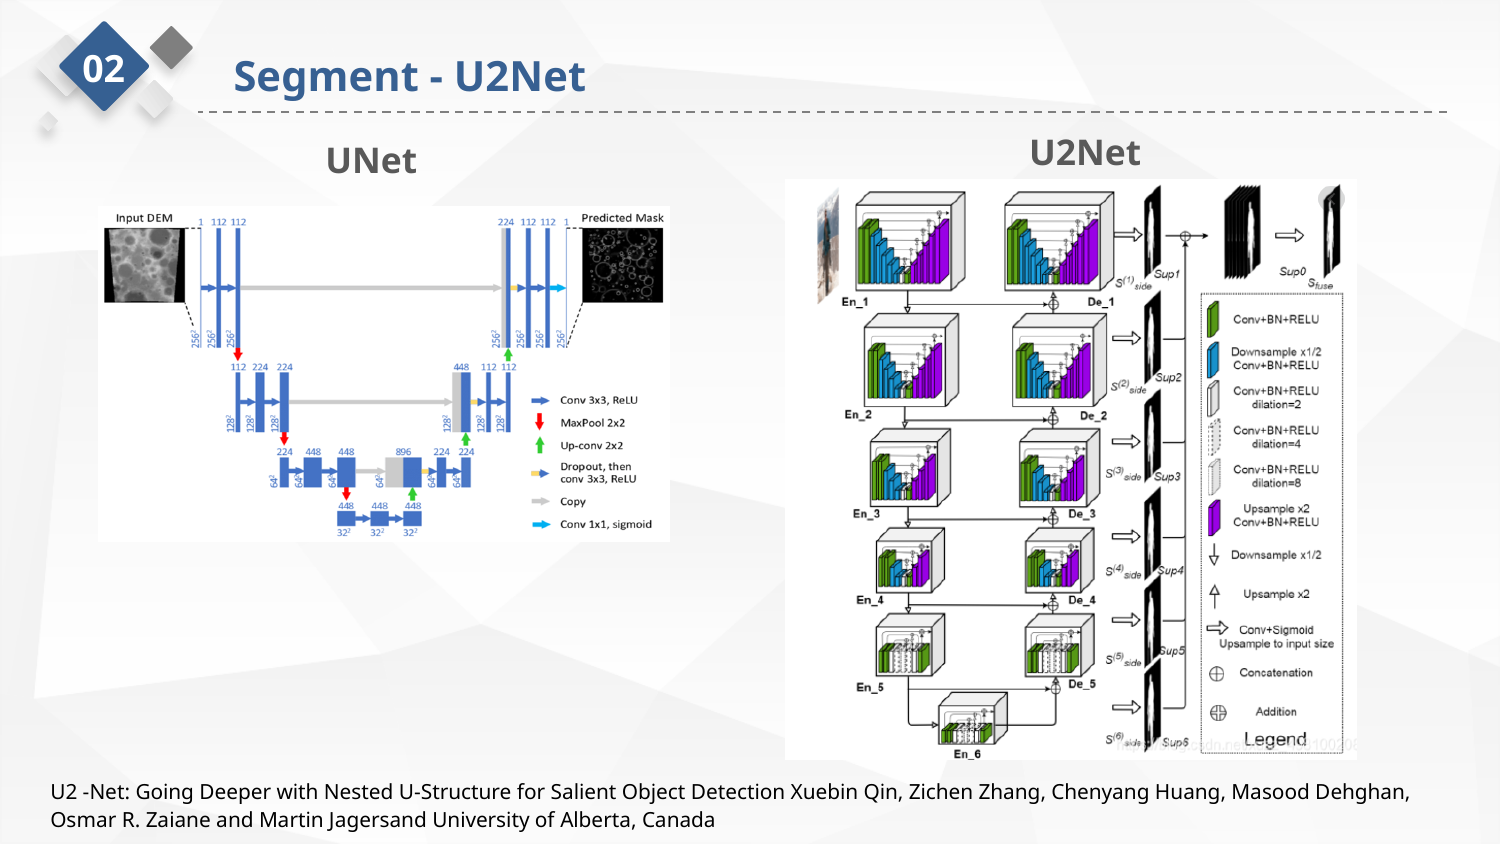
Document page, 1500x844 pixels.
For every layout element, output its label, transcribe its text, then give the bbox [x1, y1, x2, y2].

text_box UNet [310, 139, 440, 188]
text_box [35, 19, 1448, 132]
text_box U2 -Net: Going Deeper with Nested U-Structure for Salient Object Detection Xuebin Qin, Zichen Zhang, Chenyang Huang, Masood Dehghan, Osmar R. Zaiane and Martin Jagersand University of Alberta, Canada [35, 759, 1447, 828]
picture [0, 0, 1500, 844]
text_box U2Net [1014, 139, 1192, 177]
